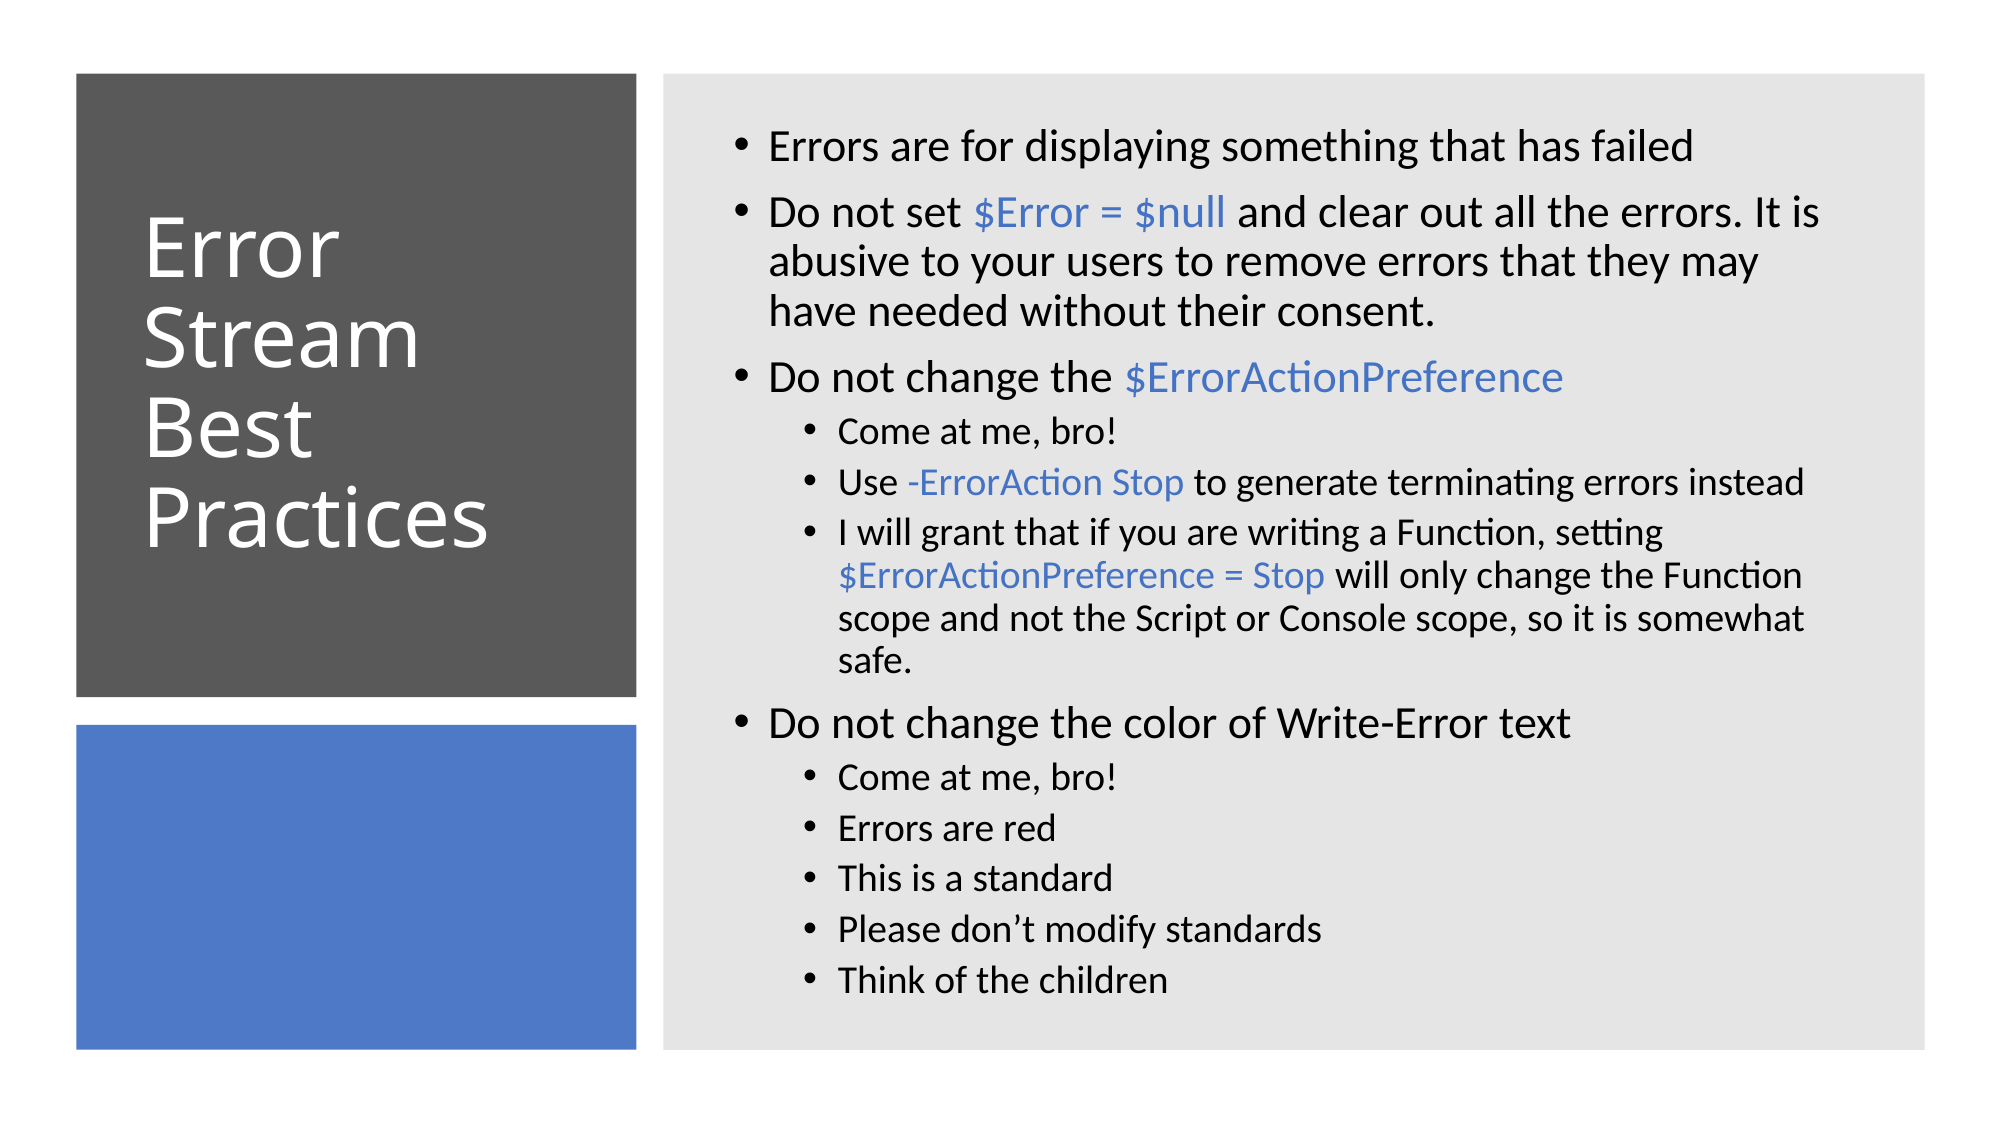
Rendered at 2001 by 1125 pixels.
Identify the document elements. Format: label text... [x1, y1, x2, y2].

text_box [75, 724, 637, 1051]
text_box [662, 72, 1926, 1051]
list Errors are for displaying something that has failed Do not set $Error = $null and clear out all the errors. It is abusive to your users to remove errors that they may have needed without their consent. Do not change the $ErrorActionPreference Come at me, bro! Use -ErrorAction Stop to generate terminating errors instead I will grant that if you are writing a Function, setting $ErrorActionPreference = Stop will only change the Function scope and not the Script or Console scope, so it is somewhat safe. Do not change the color of Write-Error text Come at me, bro! Errors are red This is a standard Please don’t modify standards Think of the children [718, 112, 1873, 1011]
title Error Stream Best Practices [127, 120, 595, 652]
text_box [75, 72, 637, 698]
